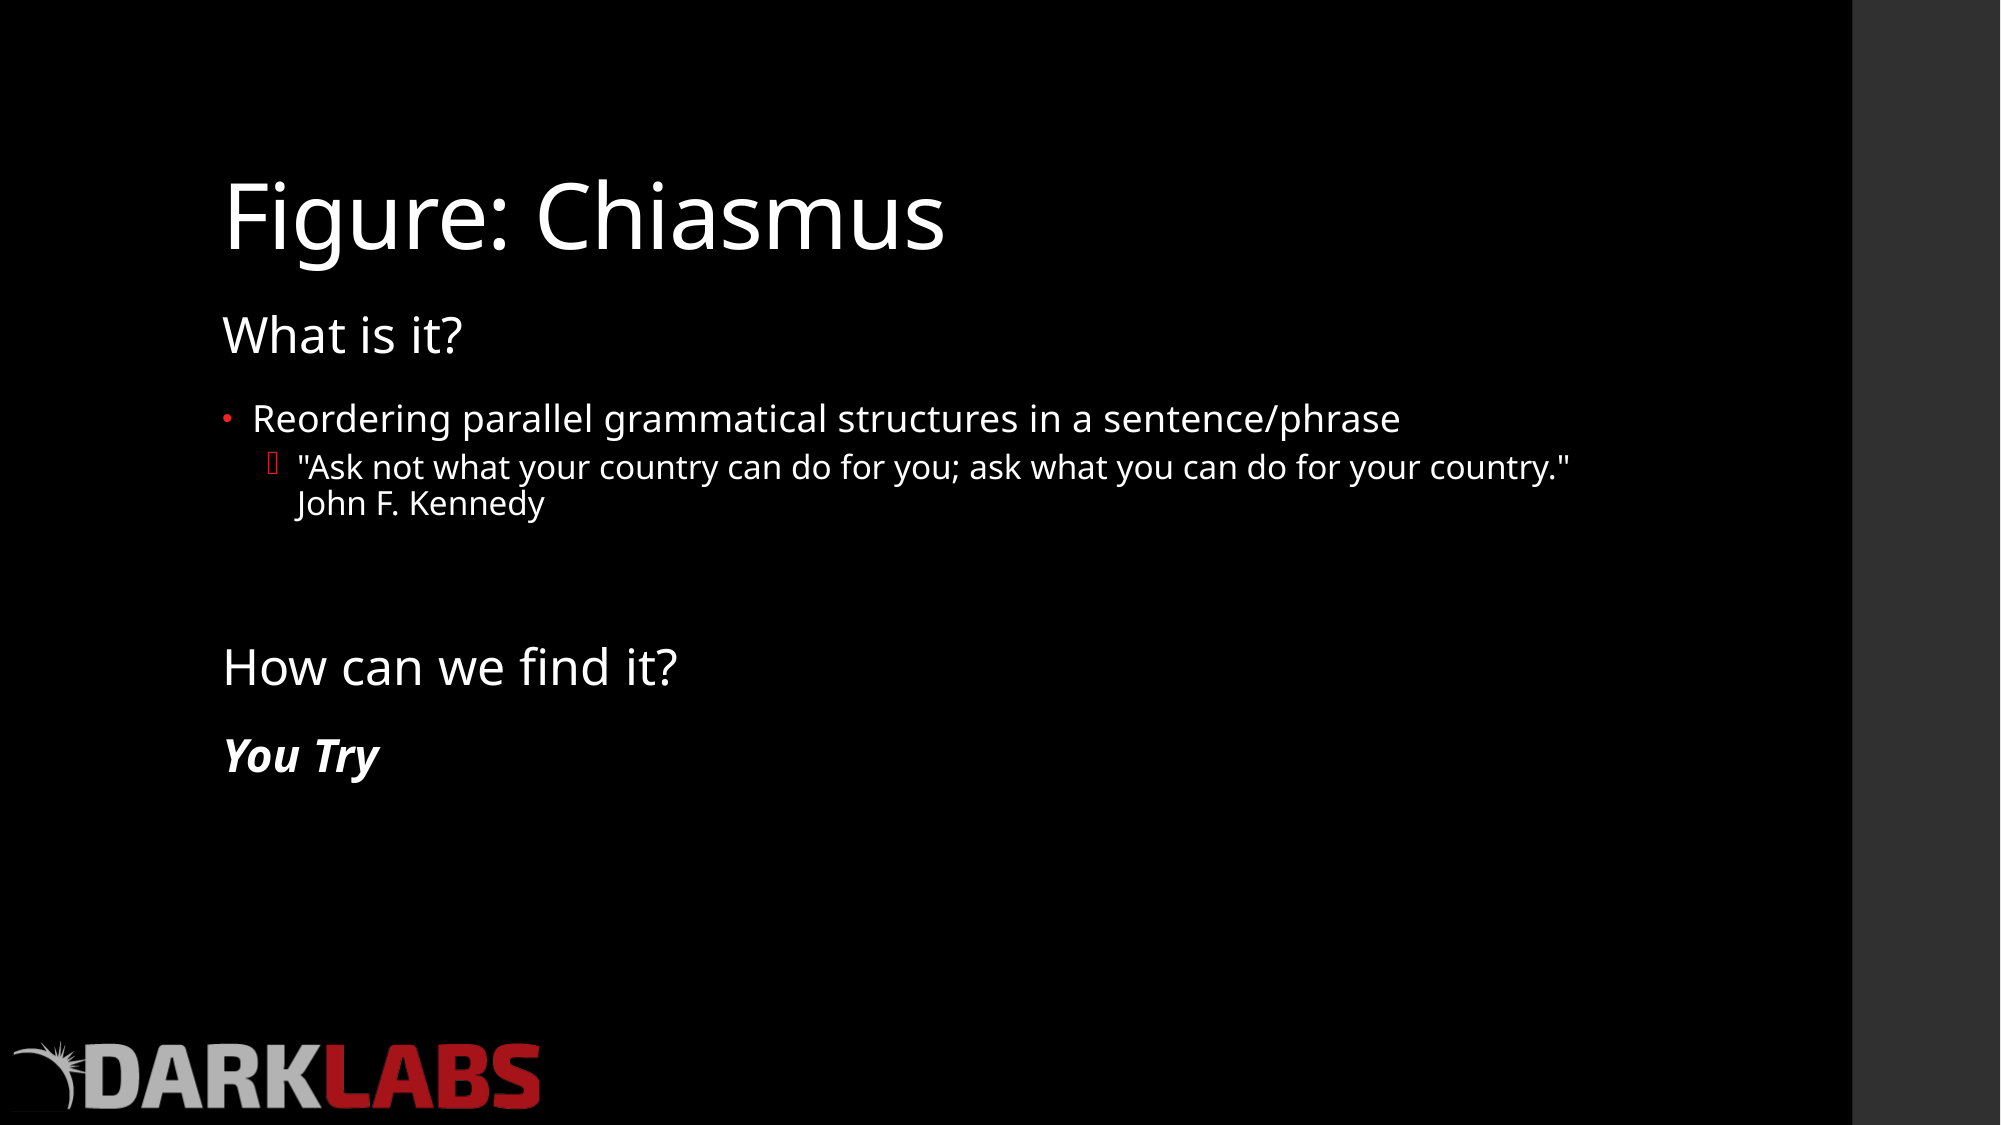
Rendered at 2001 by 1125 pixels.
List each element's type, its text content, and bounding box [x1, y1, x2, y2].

picture [10, 1041, 539, 1125]
list What is it? Reordering parallel grammatical structures in a sentence/phrase "Ask not what your country can do for you; ask what you can do for your country." John F. Kennedy How can we find it? You Try [206, 299, 1617, 1014]
title Figure: Chiasmus [206, 60, 1797, 278]
